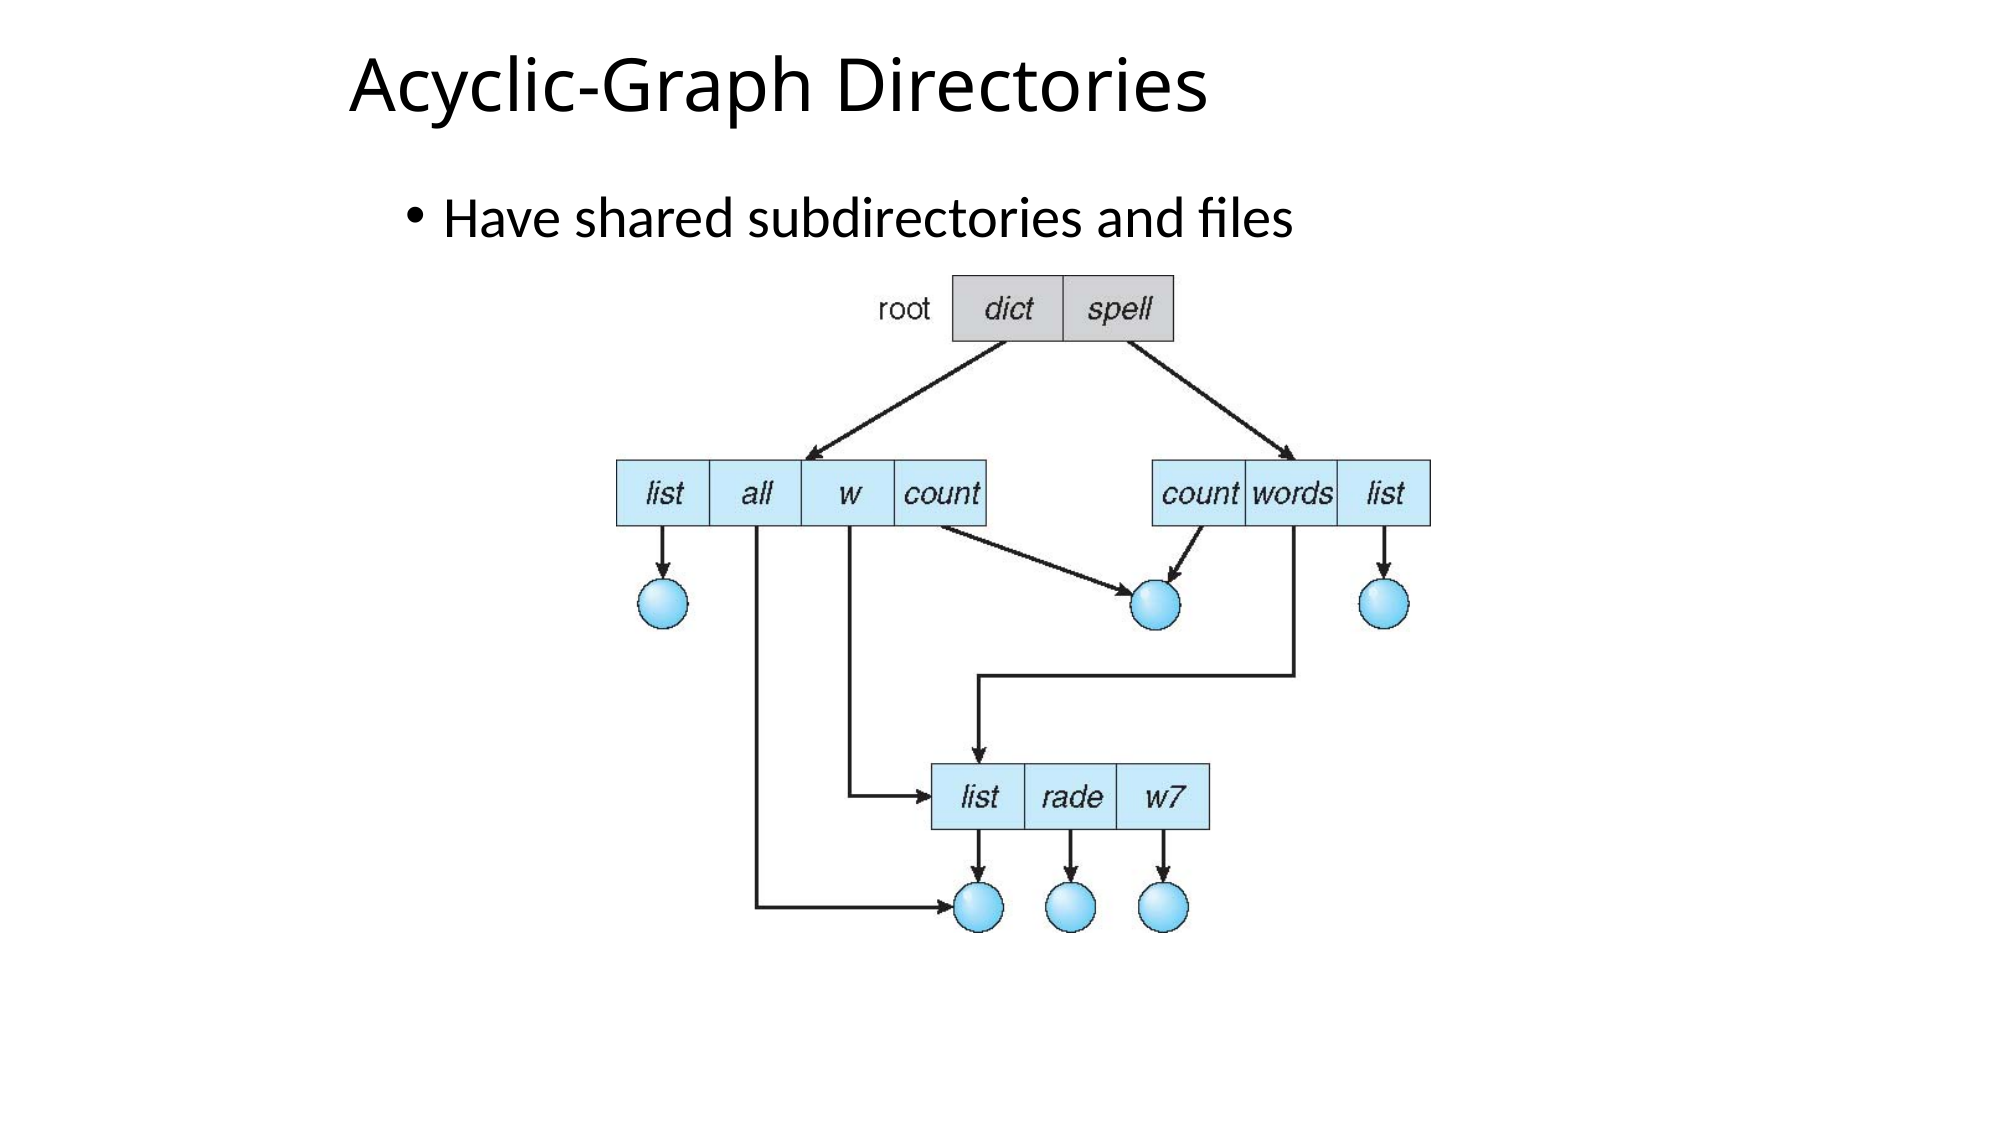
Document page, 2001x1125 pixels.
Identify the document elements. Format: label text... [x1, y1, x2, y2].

list Have shared subdirectories and files [390, 179, 1544, 266]
title Acyclic-Graph Directories [334, 40, 1685, 135]
picture [616, 275, 1431, 933]
